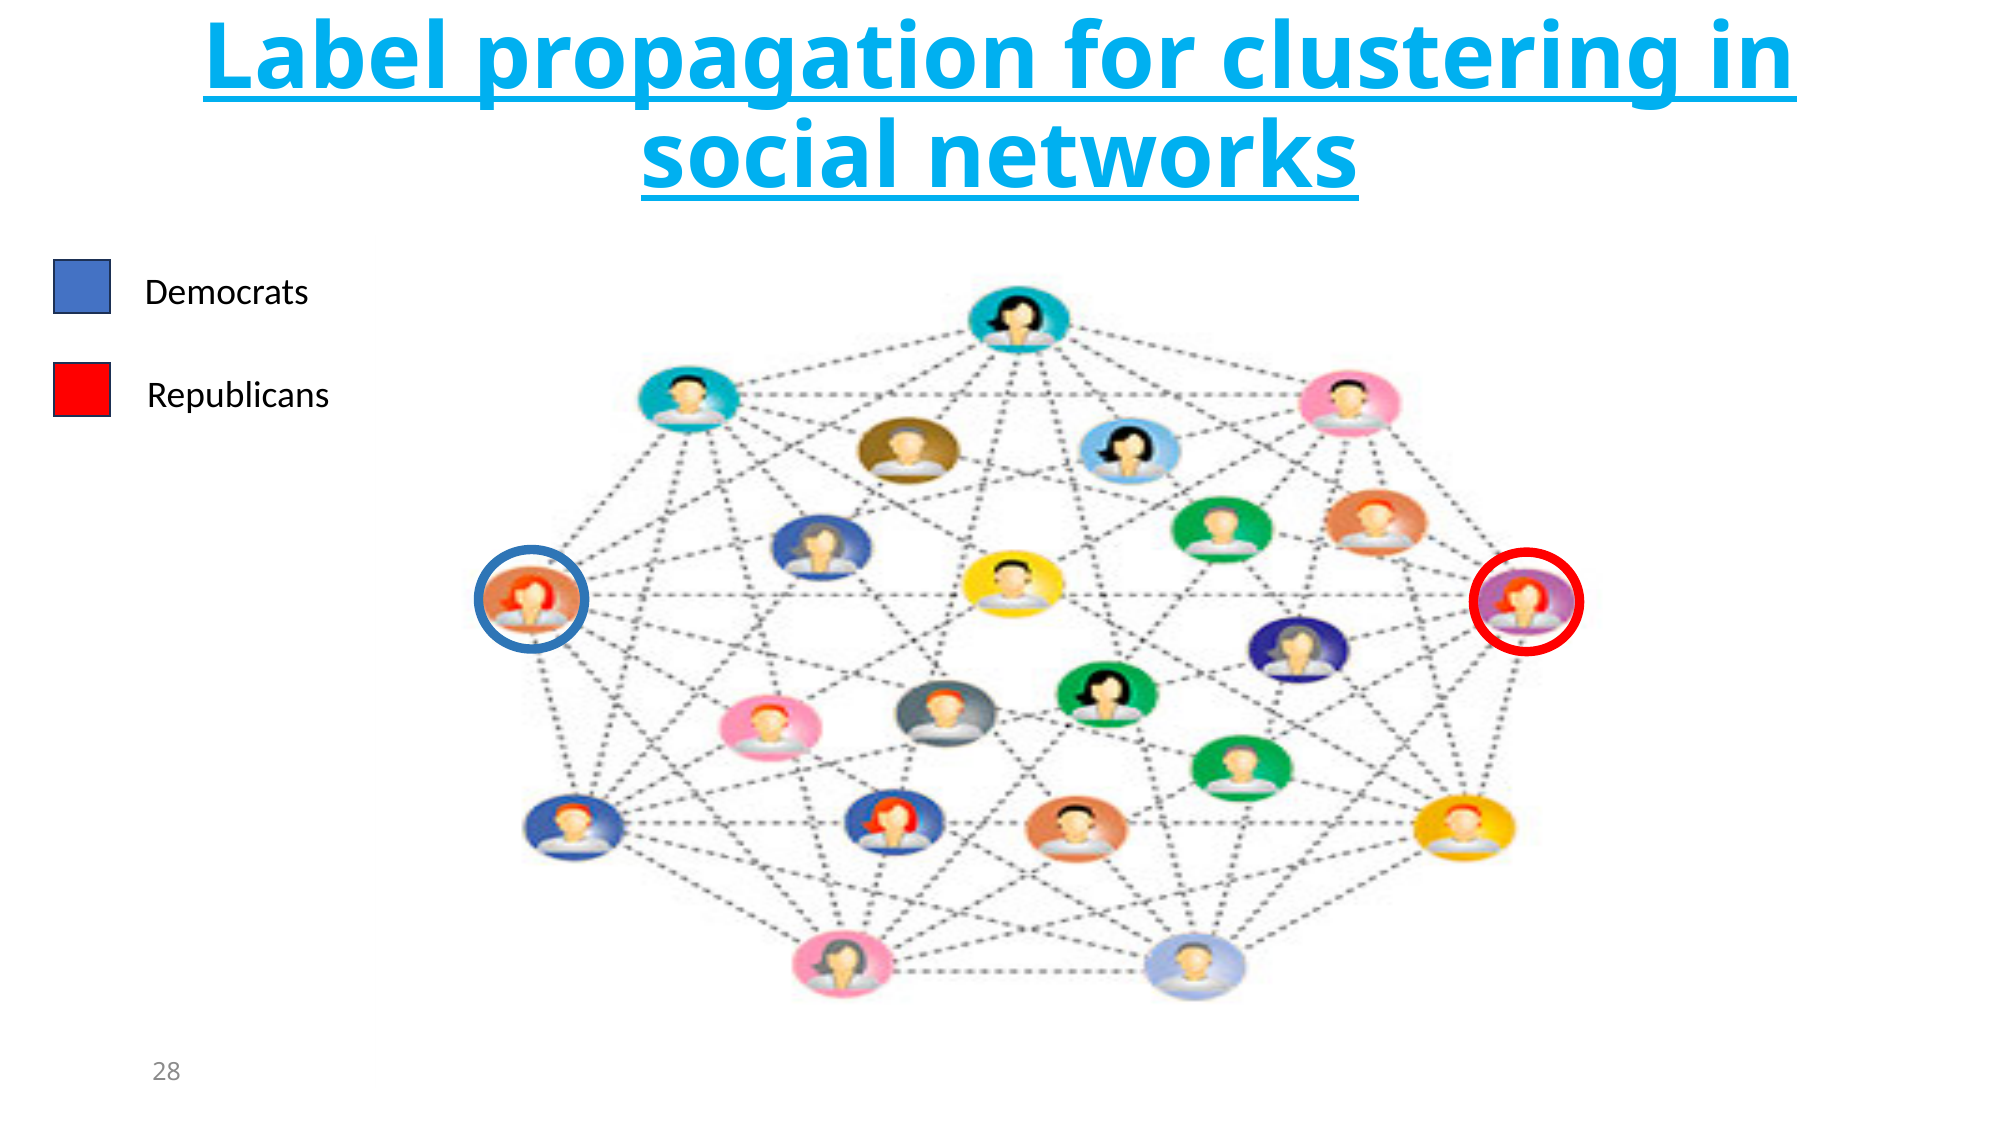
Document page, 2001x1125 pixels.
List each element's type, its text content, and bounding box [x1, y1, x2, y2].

text_box [53, 259, 111, 314]
slide_number 28 [137, 1042, 588, 1103]
title Label propagation for clustering in social networks [137, 0, 1863, 218]
picture [374, 235, 1685, 1088]
text_box Republicans [119, 363, 345, 423]
text_box Democrats [129, 259, 324, 320]
text_box [53, 362, 111, 417]
